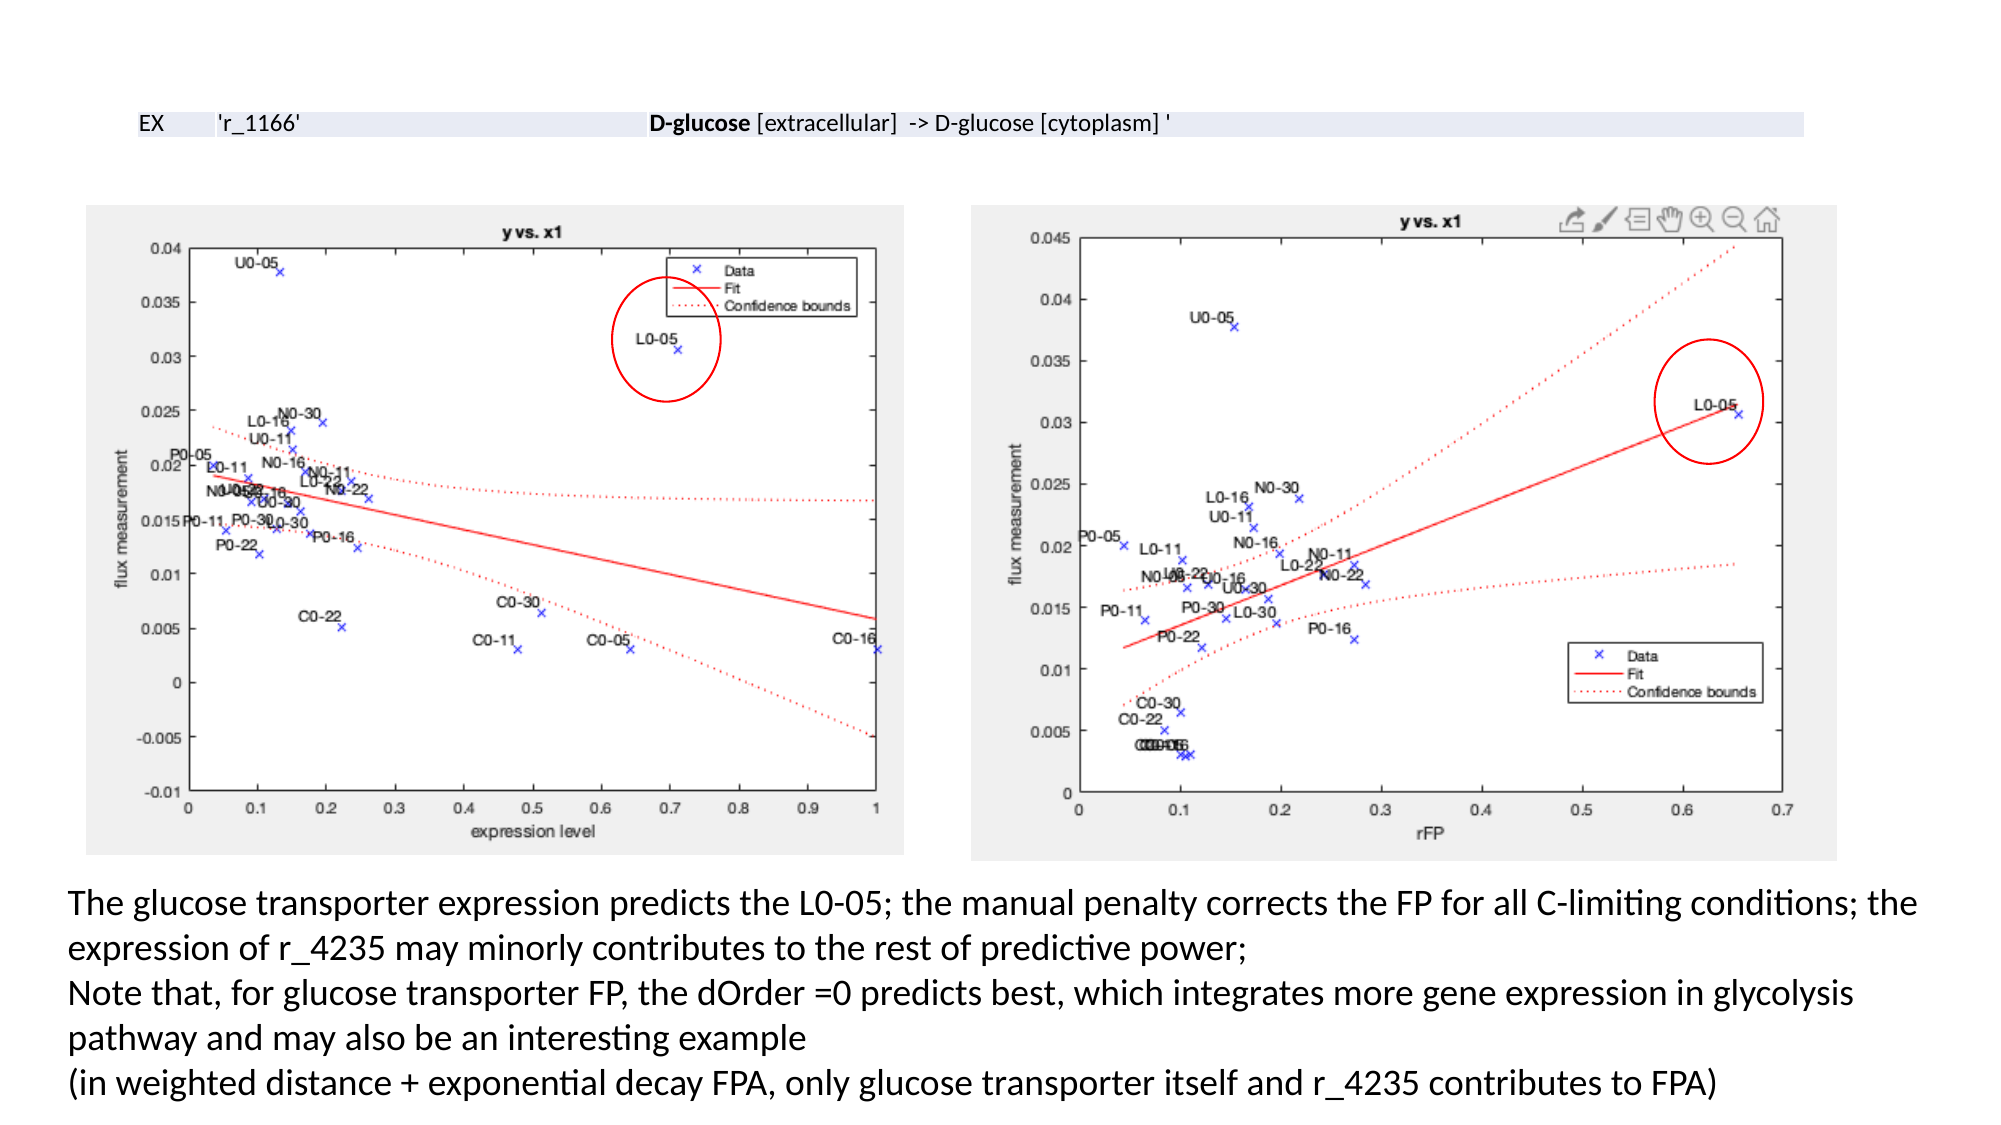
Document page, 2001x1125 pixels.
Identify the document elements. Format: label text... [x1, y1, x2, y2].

text_box The glucose transporter expression predicts the L0-05; the manual penalty corrects the FP for all C-limiting conditions; the expression of r_4235 may minorly contributes to the rest of predictive power; Note that, for glucose transporter FP, the dOrder =0 predicts best, which integrates more gene expression in glycolysis pathway and may also be an interesting example (in weighted distance + exponential decay FPA, only glucose transporter itself and r_4235 contributes to FPA) [52, 870, 1976, 1111]
table_header D-glucose [extracellular] -> D-glucose [cytoplasm] ' [649, 112, 1804, 137]
picture [971, 205, 1837, 861]
picture [86, 205, 904, 856]
table_header EX [138, 112, 215, 137]
table_header 'r_1166' [217, 112, 647, 137]
